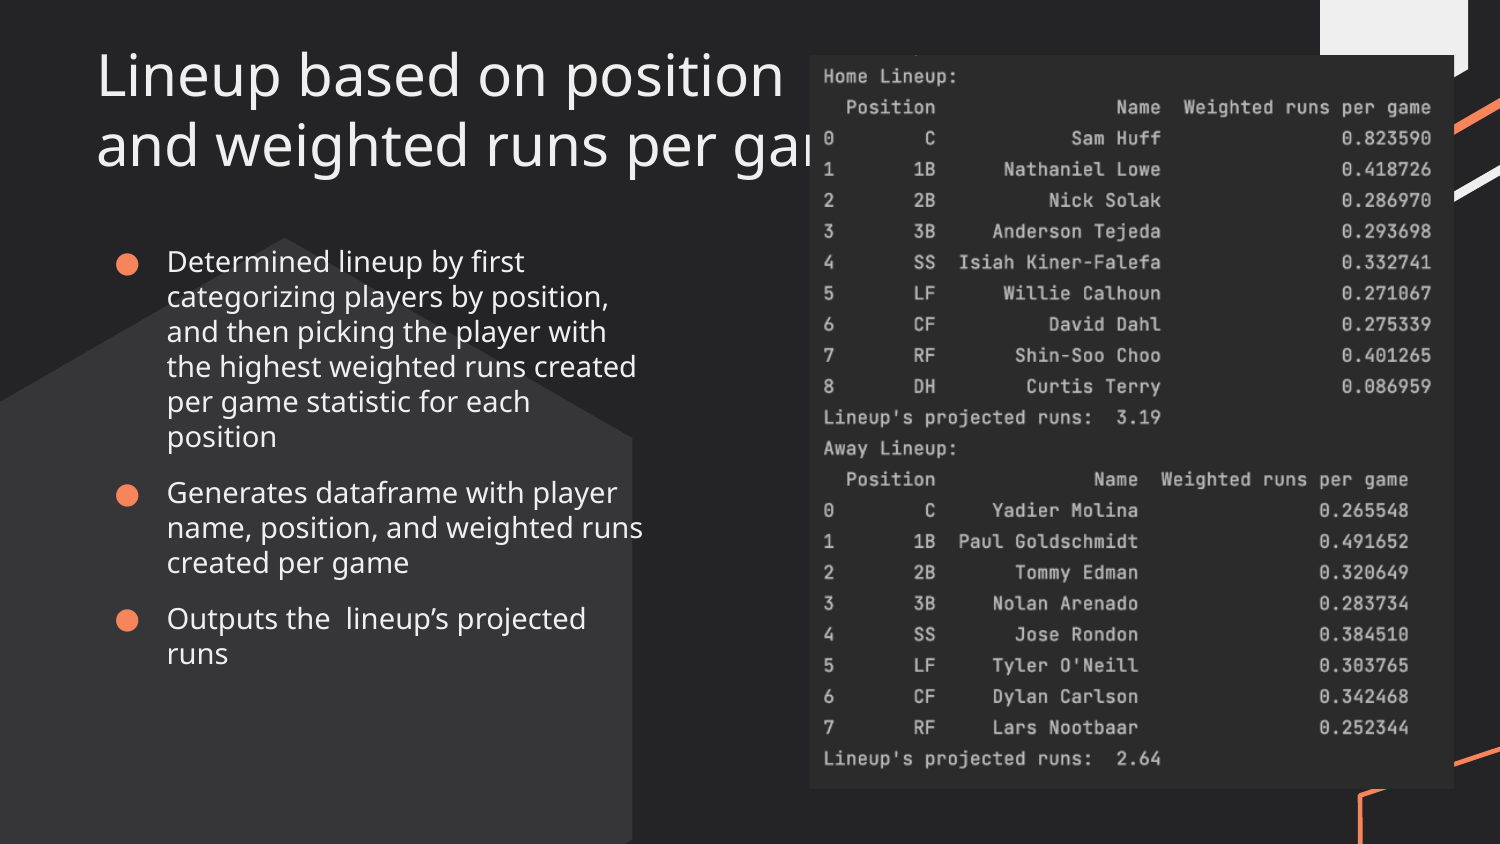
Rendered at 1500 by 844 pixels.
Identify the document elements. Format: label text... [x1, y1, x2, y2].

picture [809, 55, 1455, 789]
title Lineup based on position and weighted runs per game [81, 32, 1414, 193]
list Determined lineup by first categorizing players by position, and then picking the player with the highest weighted runs created per game statistic for each position Generates dataframe with player name, position, and weighted runs created per game Outputs the lineup’s projected runs [76, 228, 660, 844]
